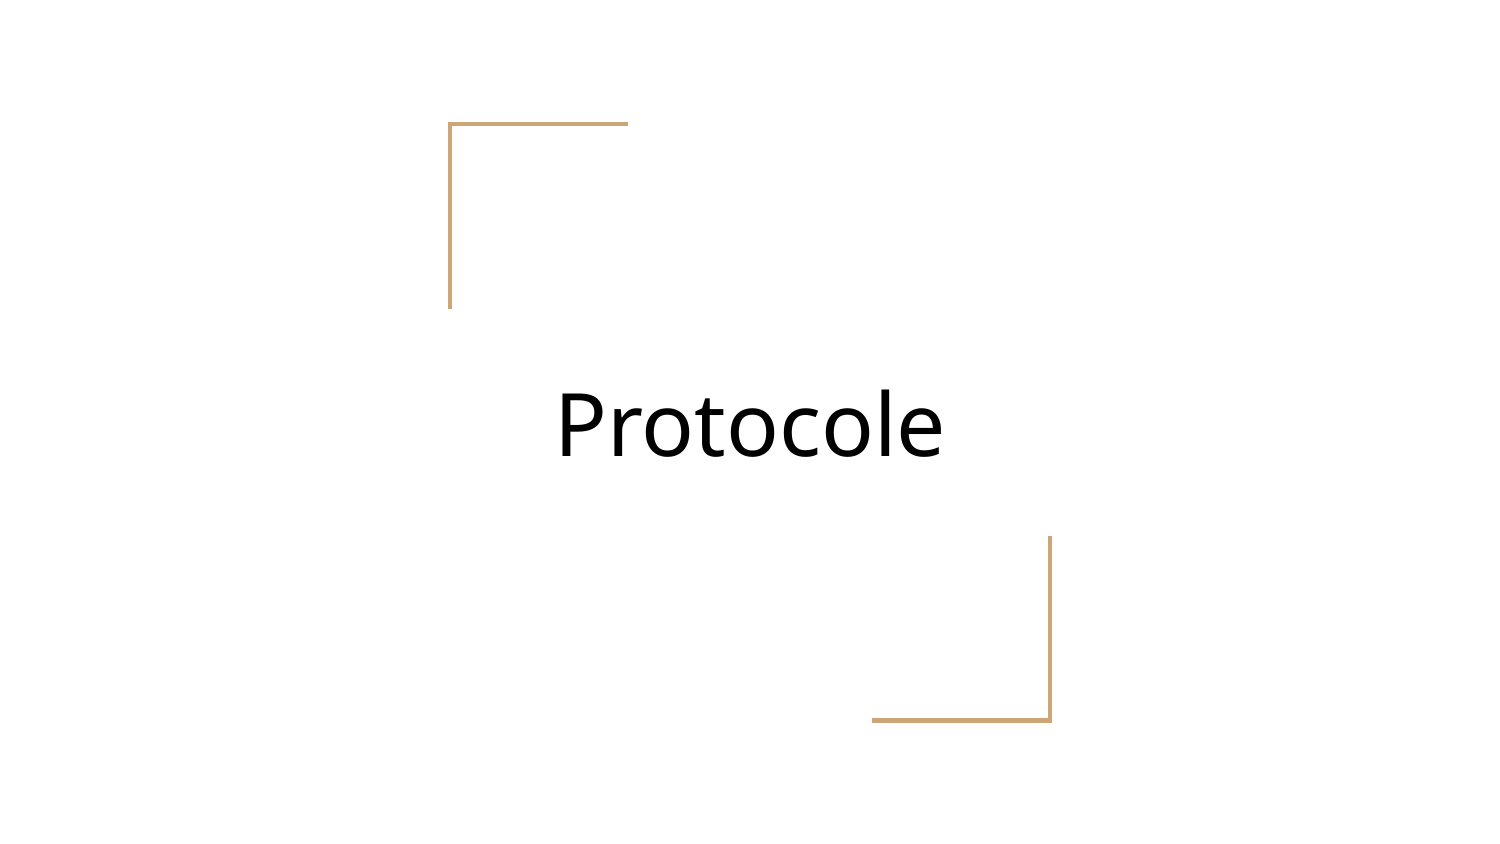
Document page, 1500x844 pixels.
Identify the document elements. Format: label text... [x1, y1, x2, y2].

title Protocole [499, 236, 1001, 490]
